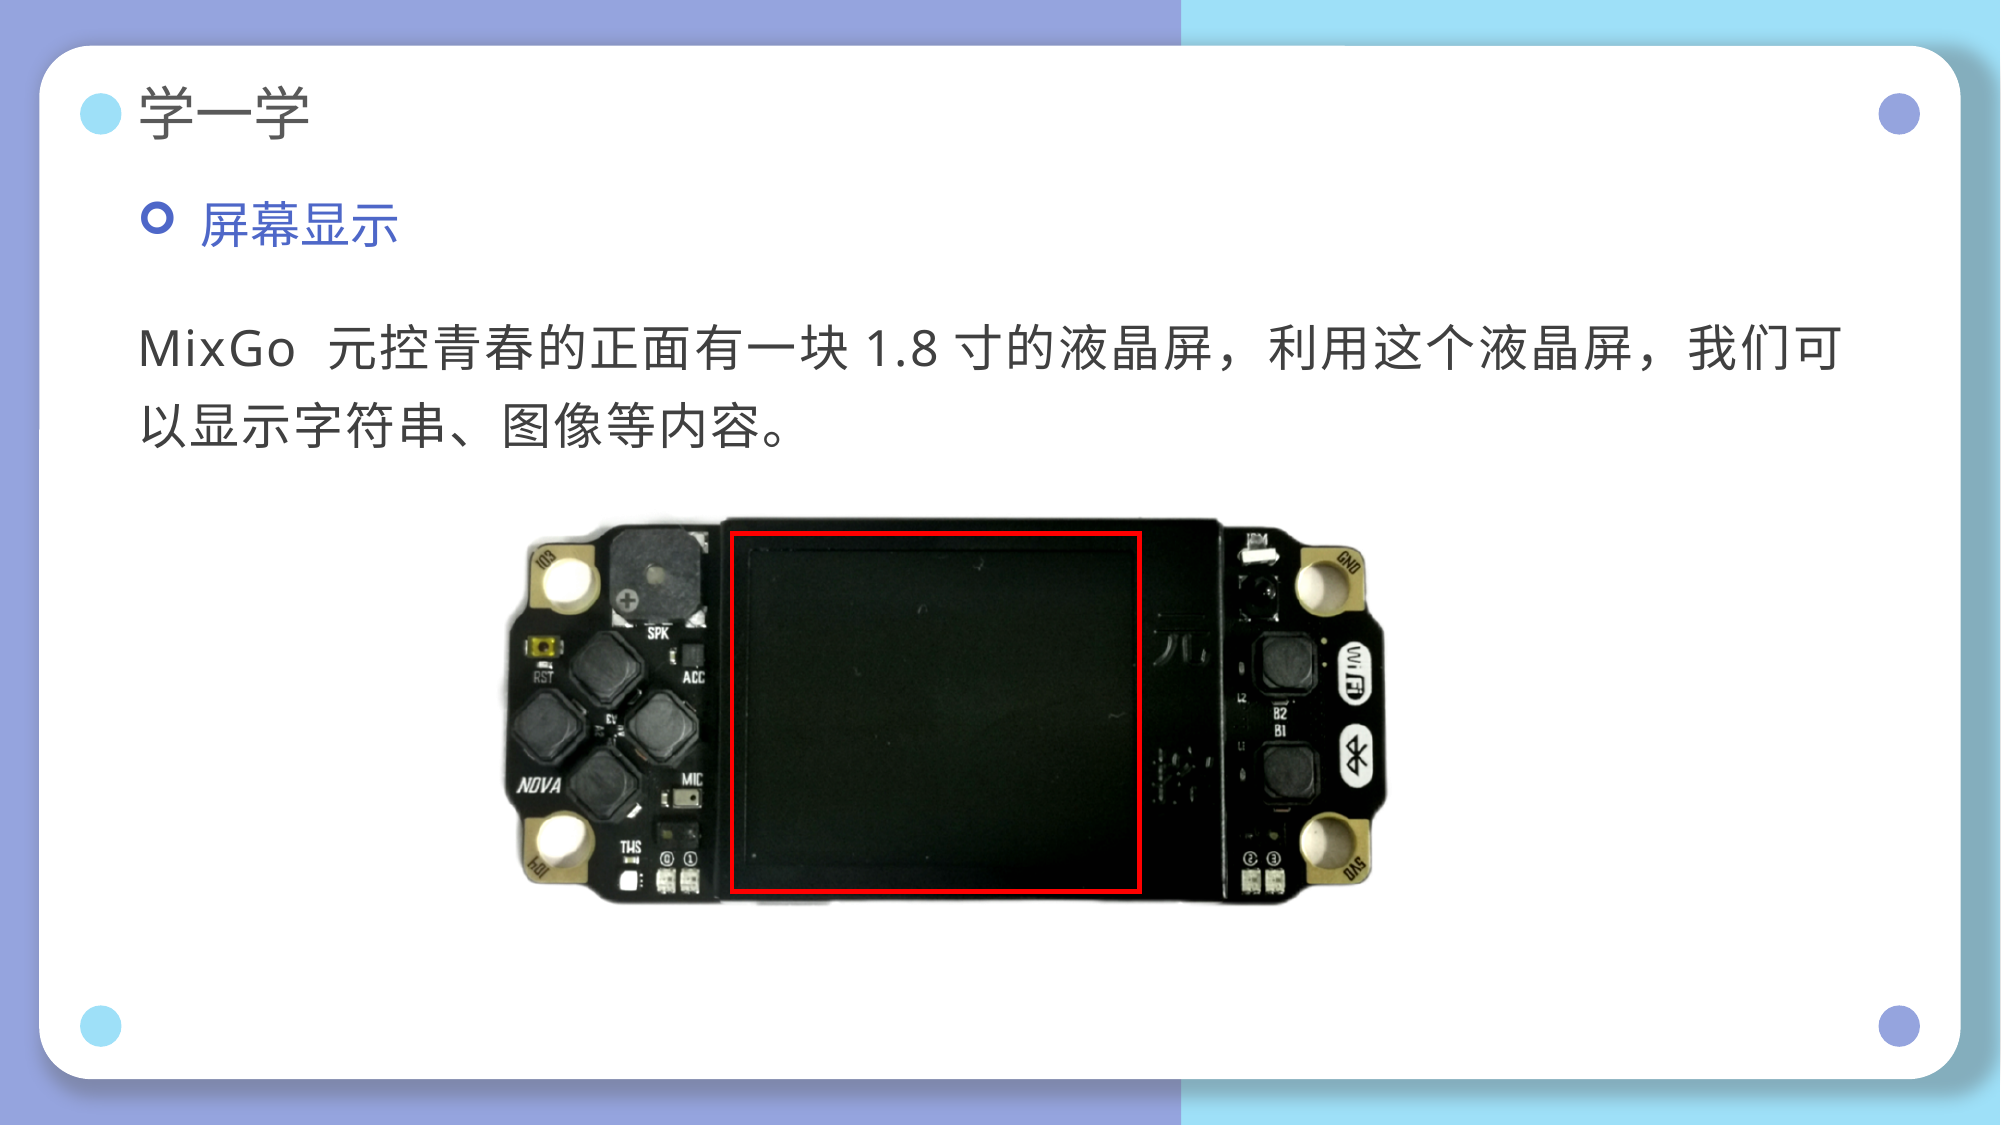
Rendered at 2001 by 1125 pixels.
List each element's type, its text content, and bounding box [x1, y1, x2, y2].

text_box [383, 457, 1529, 962]
title 学一学 [137, 77, 976, 157]
list 屏幕显示 [137, 185, 976, 262]
list MixGo 元控青春的正面有一块1.8寸的液晶屏，利用这个液晶屏，我们可以显示字符串、图像等内容。 [137, 291, 1845, 563]
